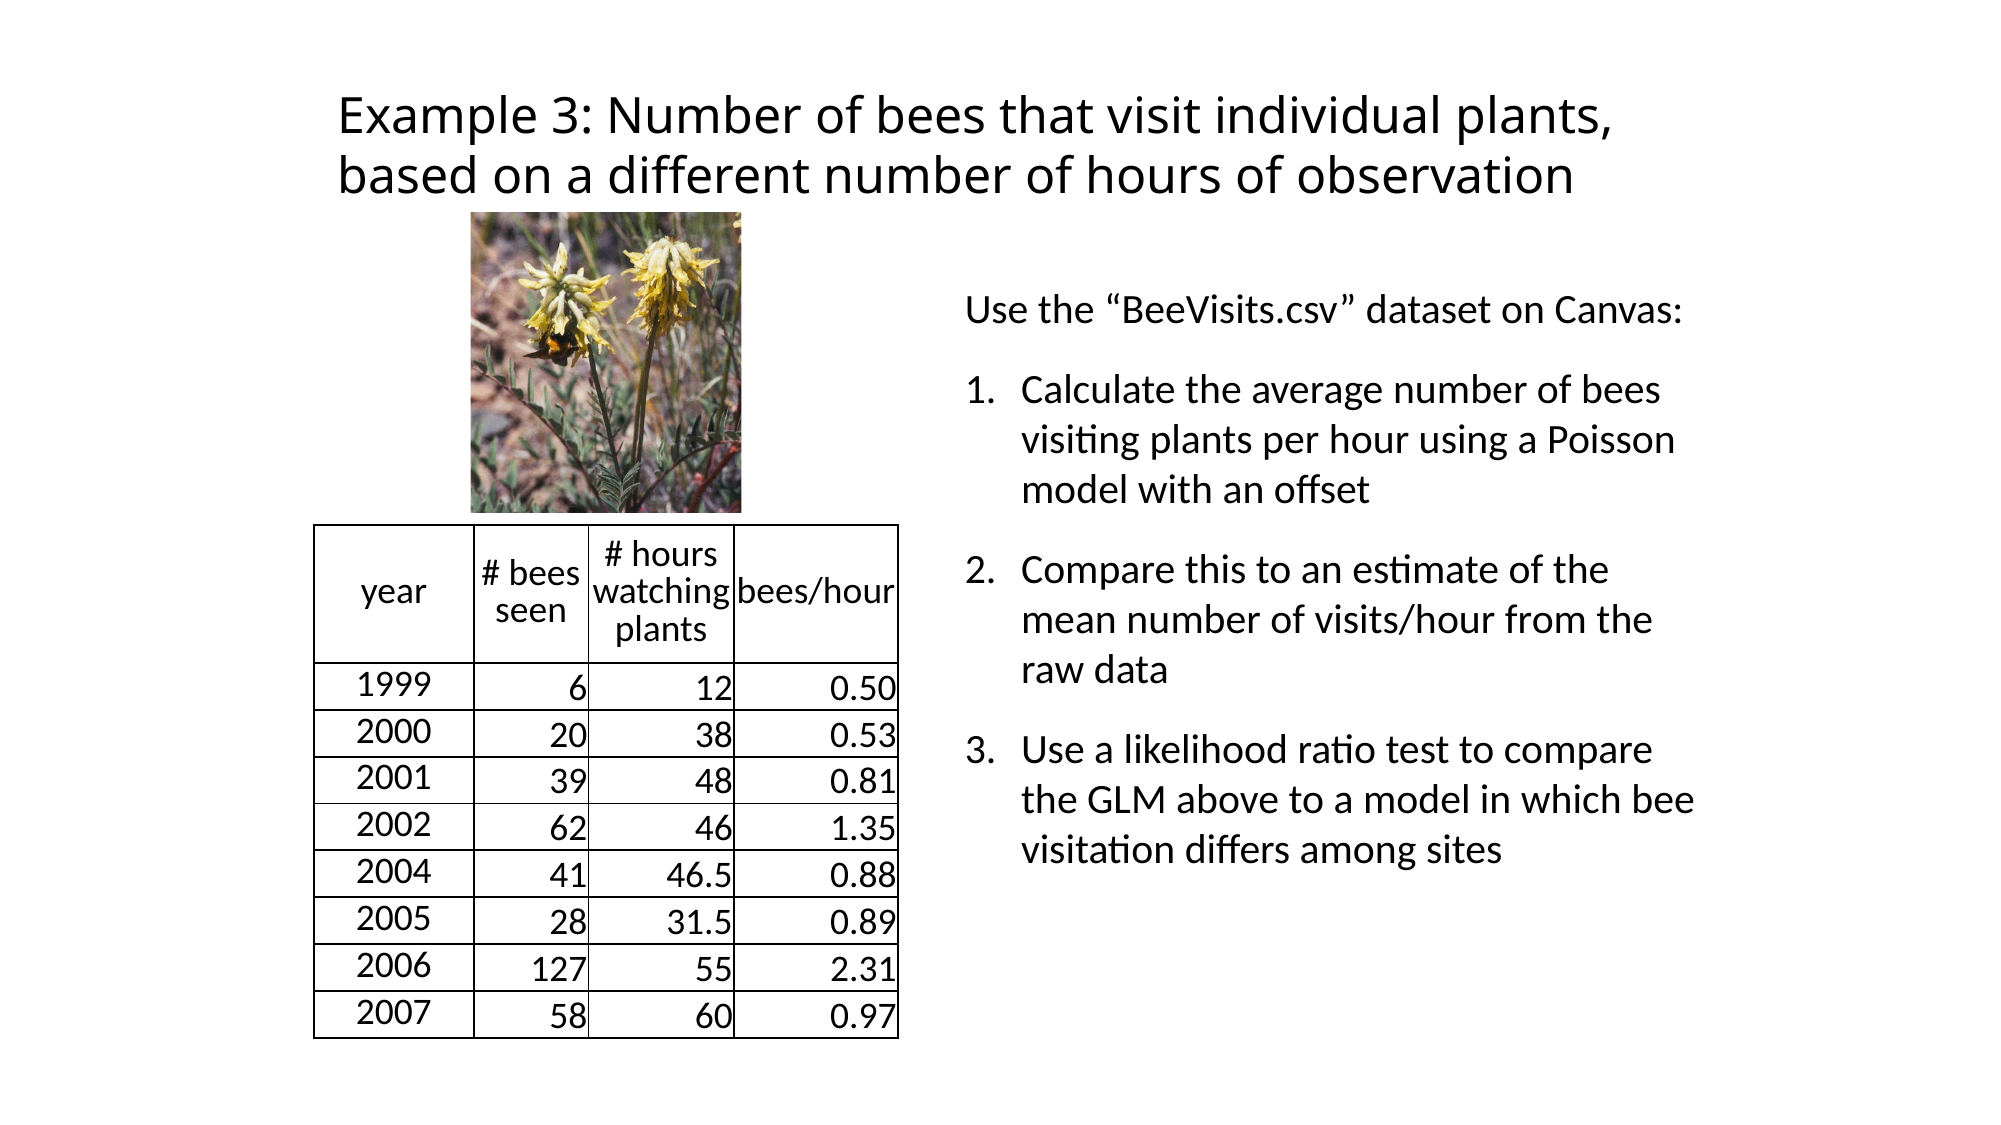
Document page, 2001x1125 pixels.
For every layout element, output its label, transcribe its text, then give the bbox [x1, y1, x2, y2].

table_cell 0.88 [735, 851, 897, 896]
text_box Use the “BeeVisits.csv” dataset on Canvas: Calculate the average number of bees visiting plants per hour using a Poisson model with an offset Compare this to an estimate of the mean number of visits/hour from the raw data Use a likelihood ratio test to compare the GLM above to a model in which bee visitation differs among sites [950, 274, 1725, 970]
table_cell 58 [475, 992, 588, 1037]
table_cell 2002 [315, 804, 473, 849]
table_cell 1.35 [735, 804, 897, 849]
table_cell 2007 [315, 992, 473, 1037]
table_cell 20 [475, 711, 588, 756]
table_header year [315, 526, 473, 662]
table_cell 46.5 [589, 851, 733, 896]
table_cell 0.89 [735, 898, 897, 943]
table_cell 2004 [315, 851, 473, 896]
table_cell 127 [475, 945, 588, 990]
table_header bees/hour [735, 526, 897, 662]
text_box Example 3: Number of bees that visit individual plants, based on a different number of hours of observation [322, 76, 1688, 212]
table_cell 41 [475, 851, 588, 896]
table_cell 31.5 [589, 898, 733, 943]
table_cell 38 [589, 711, 733, 756]
table_cell 0.50 [735, 664, 897, 709]
table_header # bees seen [475, 526, 588, 662]
table_cell 2005 [315, 898, 473, 943]
table_cell 12 [589, 664, 733, 709]
table_cell 0.81 [735, 758, 897, 803]
table_cell 62 [475, 804, 588, 849]
table_cell 39 [475, 758, 588, 803]
table_cell 1999 [315, 664, 473, 709]
table_header # hours watching plants [589, 526, 733, 662]
picture [470, 212, 742, 513]
table_cell 0.97 [735, 992, 897, 1037]
table_cell 0.53 [735, 711, 897, 756]
table_cell 2000 [315, 711, 473, 756]
table_cell 2006 [315, 945, 473, 990]
table_cell 28 [475, 898, 588, 943]
table_cell 48 [589, 758, 733, 803]
table_cell 55 [589, 945, 733, 990]
table_cell 46 [589, 804, 733, 849]
table_cell 2.31 [735, 945, 897, 990]
table_cell 6 [475, 664, 588, 709]
table_cell 2001 [315, 758, 473, 803]
table_cell 60 [589, 992, 733, 1037]
